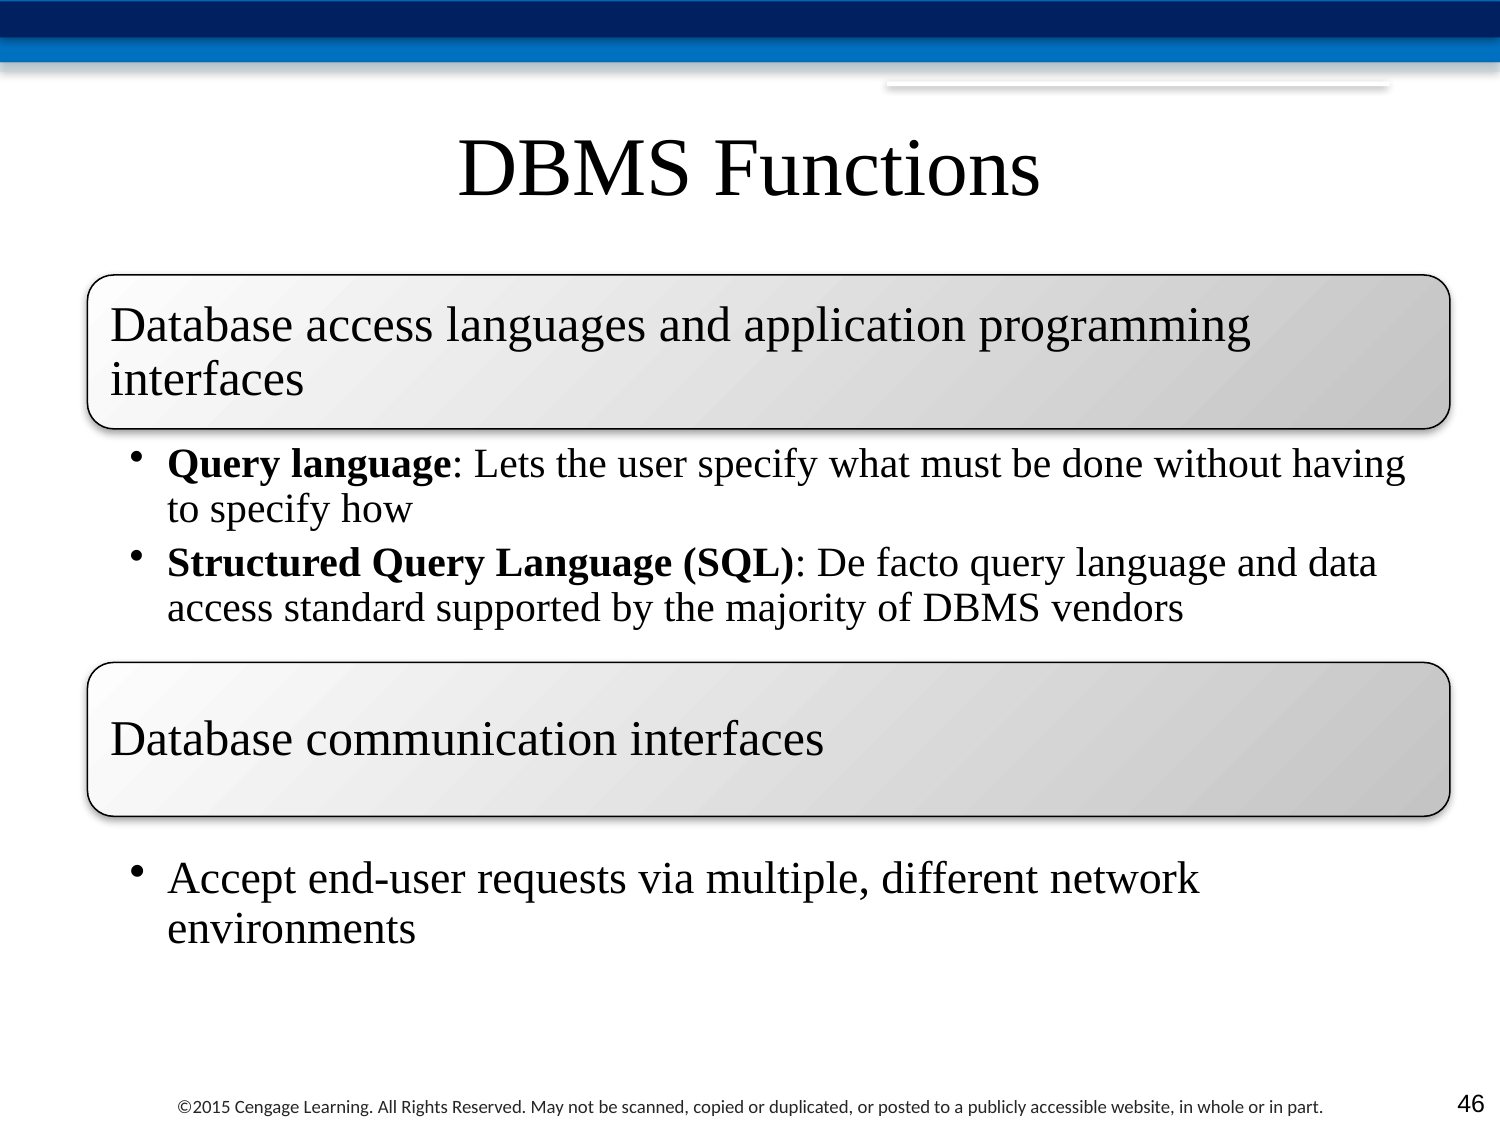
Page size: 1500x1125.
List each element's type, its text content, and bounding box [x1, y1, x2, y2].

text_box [87, 274, 1451, 987]
title DBMS Functions [75, 75, 1425, 250]
slide_number 46 [1425, 1074, 1500, 1125]
